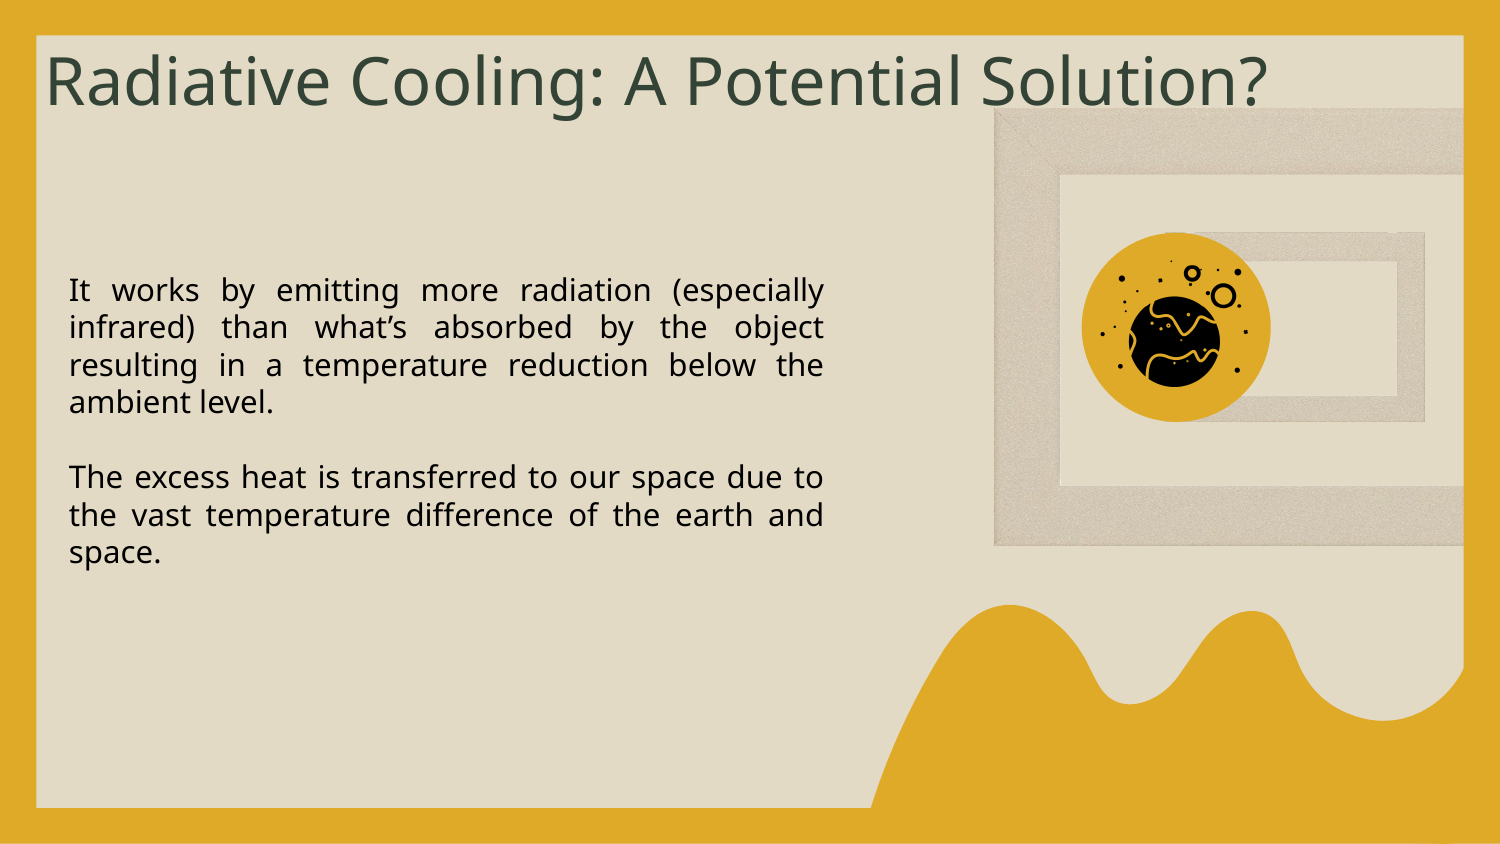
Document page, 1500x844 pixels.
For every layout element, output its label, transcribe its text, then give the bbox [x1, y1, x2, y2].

title Radiative Cooling: A Potential Solution? [29, 23, 1500, 118]
picture [993, 118, 1463, 546]
text_box It works by emitting more radiation (especially infrared) than what’s absorbed by the object resulting in a temperature reduction below the ambient level. The excess heat is transferred to our space due to the vast temperature difference of the earth and space. [54, 262, 840, 578]
